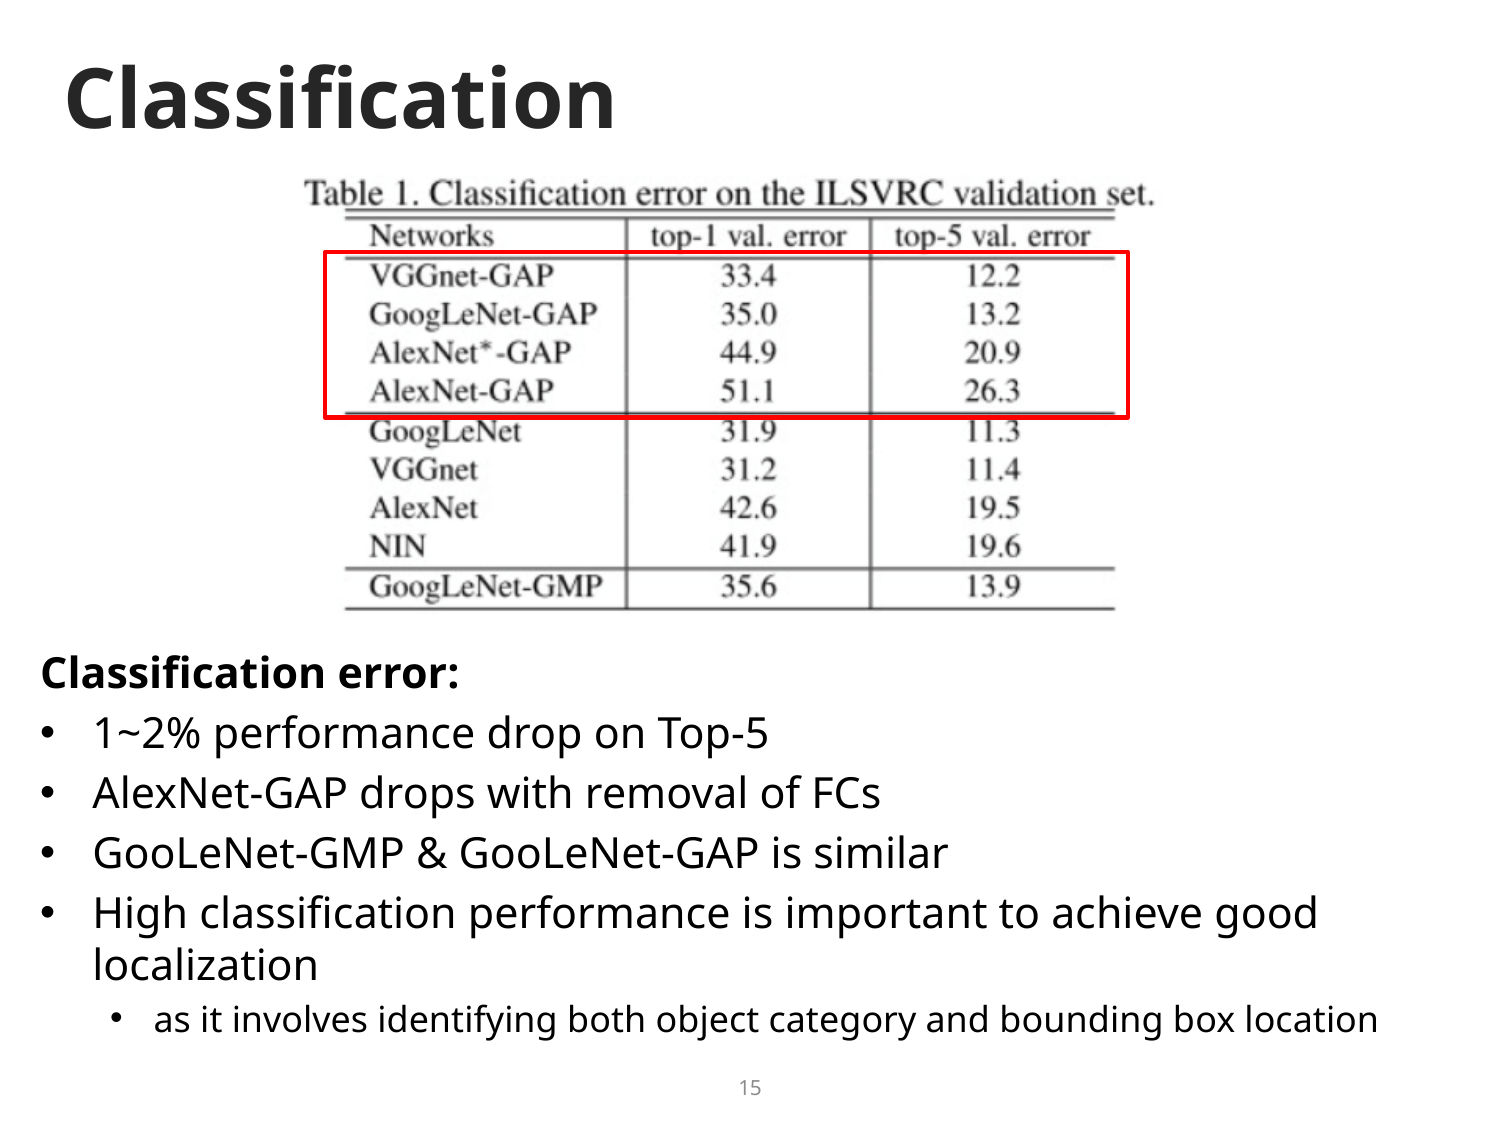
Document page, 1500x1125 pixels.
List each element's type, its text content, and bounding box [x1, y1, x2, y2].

picture [289, 160, 1168, 622]
slide_number 15 [575, 1058, 925, 1119]
list Classification error: 1~2% performance drop on Top-5 AlexNet-GAP drops with removal of FCs GooLeNet-GMP & GooLeNet-GAP is similar High classification performance is important to achieve good localization as it involves identifying both object category and bounding box location [25, 637, 1420, 1052]
title Classification [48, 41, 1456, 149]
